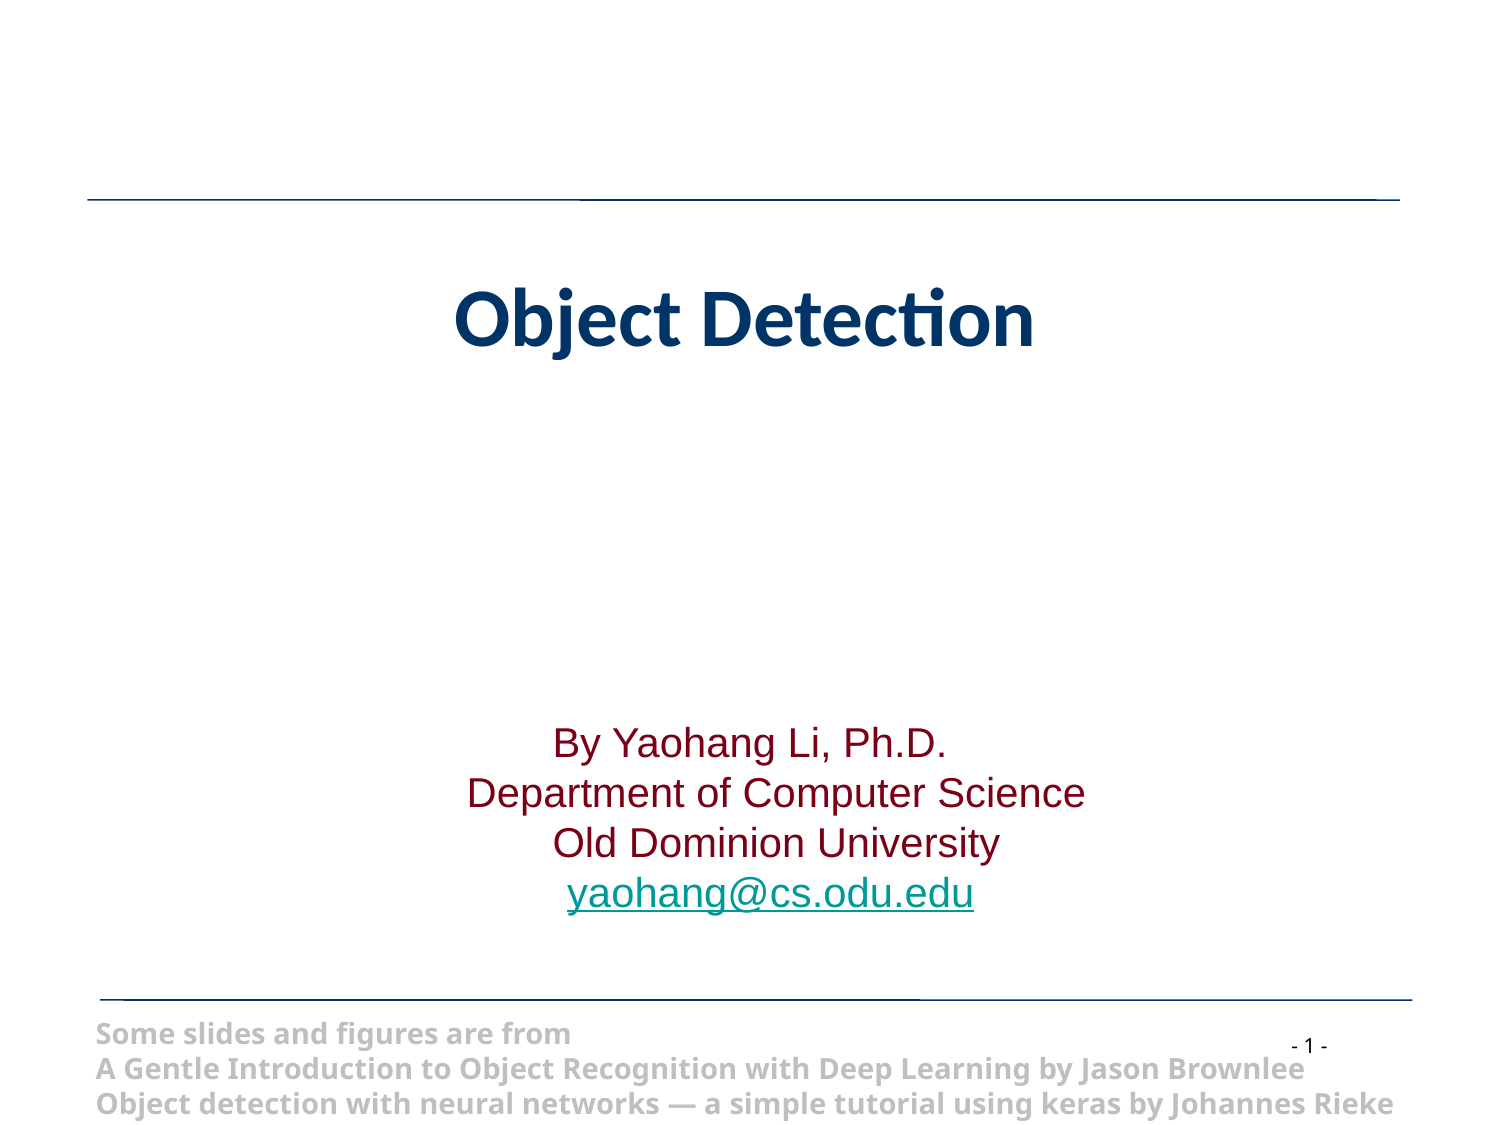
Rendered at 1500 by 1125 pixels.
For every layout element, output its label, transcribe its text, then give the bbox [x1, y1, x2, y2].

text_box By Yaohang Li, Ph.D. Department of Computer Science Old Dominion University yaohang@cs.odu.edu [114, 649, 1386, 1008]
text_box Some slides and figures are from A Gentle Introduction to Object Recognition with Deep Learning by Jason Brownlee Object detection with neural networks — a simple tutorial using keras by Johannes Rieke [80, 1008, 1411, 1125]
text_box Object Detection [439, 255, 1053, 371]
